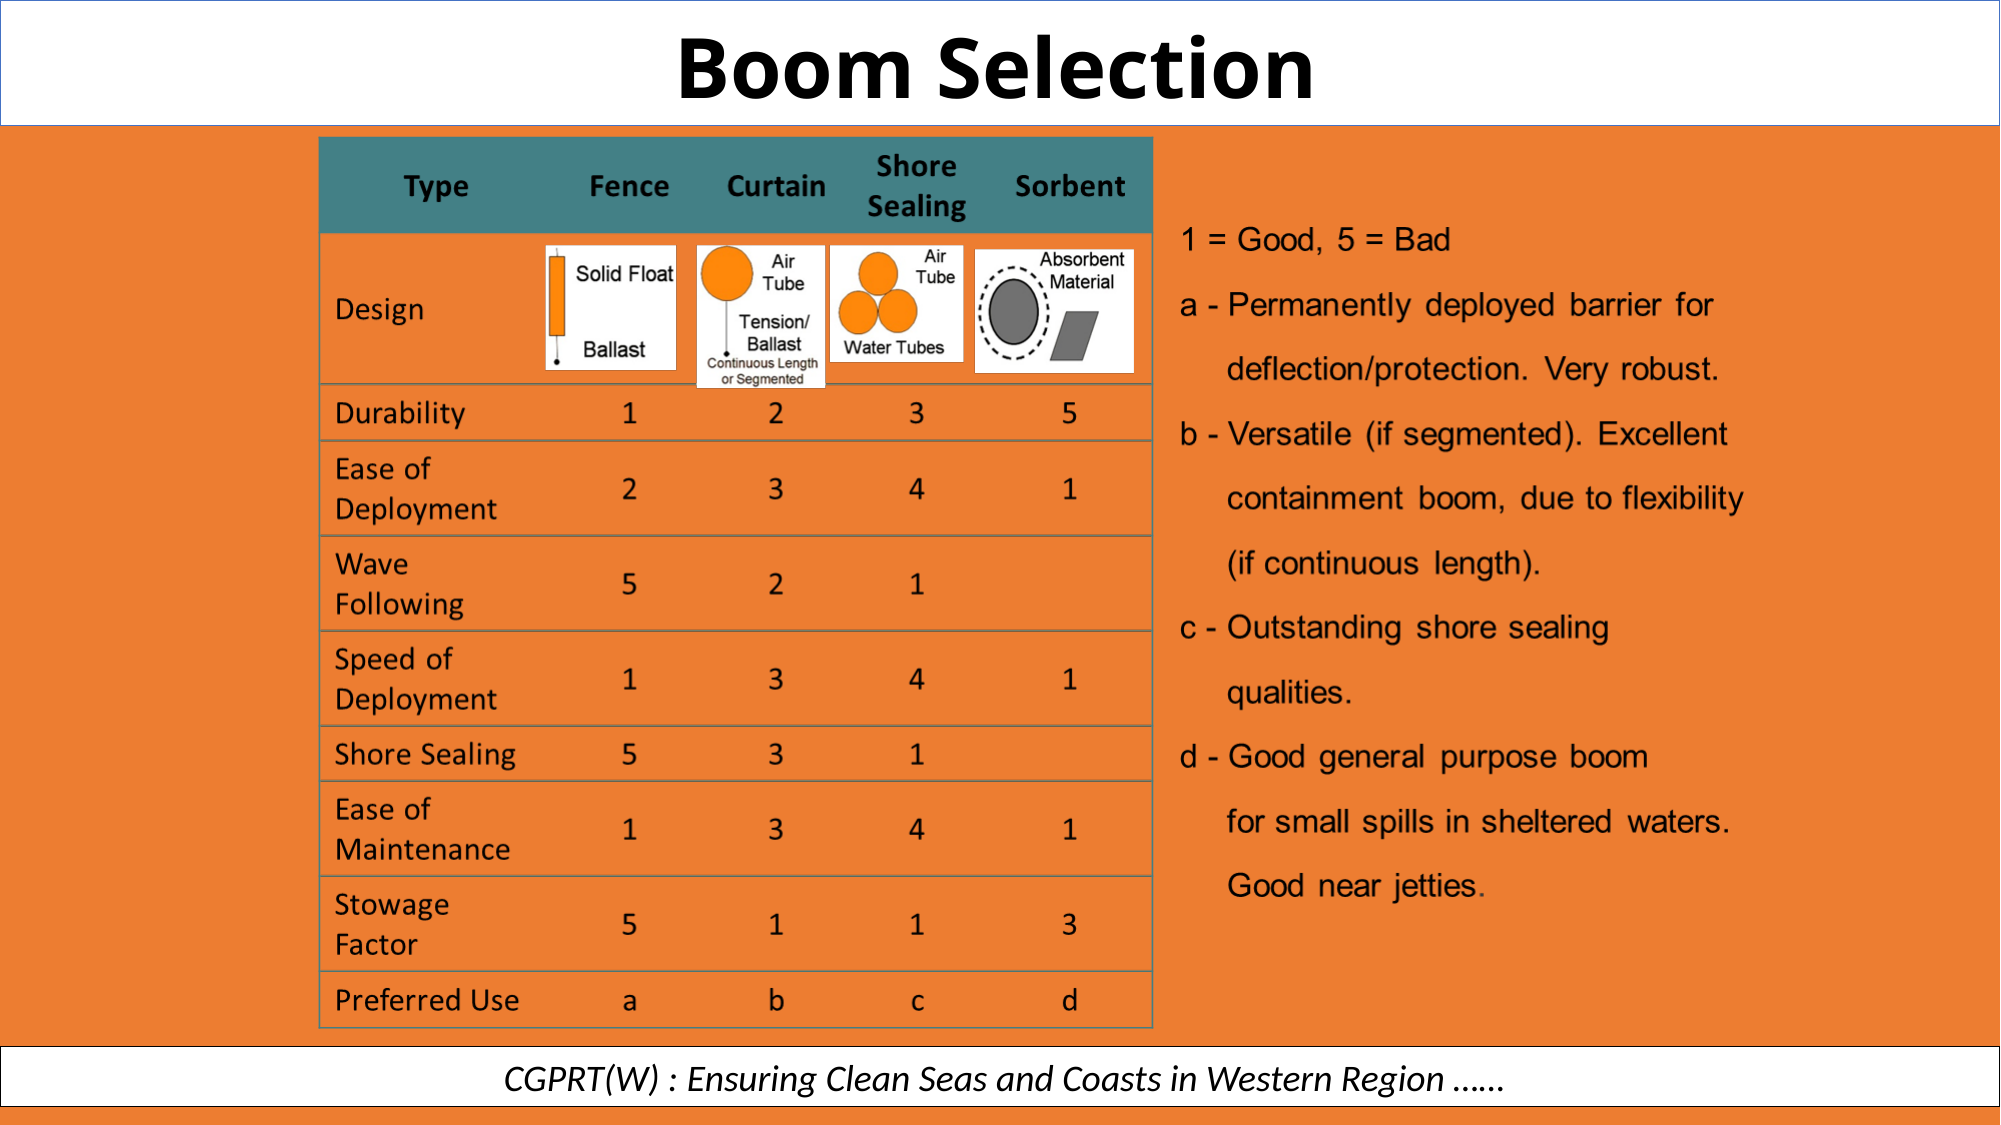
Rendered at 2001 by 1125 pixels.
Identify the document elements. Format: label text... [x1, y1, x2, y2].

text_box [0, 0, 2000, 126]
text_box CGPRT(W) : Ensuring Clean Seas and Coasts in Western Region …… [0, 1046, 2000, 1107]
text_box Boom Selection [64, 19, 1928, 112]
picture [318, 134, 1154, 1040]
picture [1159, 204, 1763, 926]
